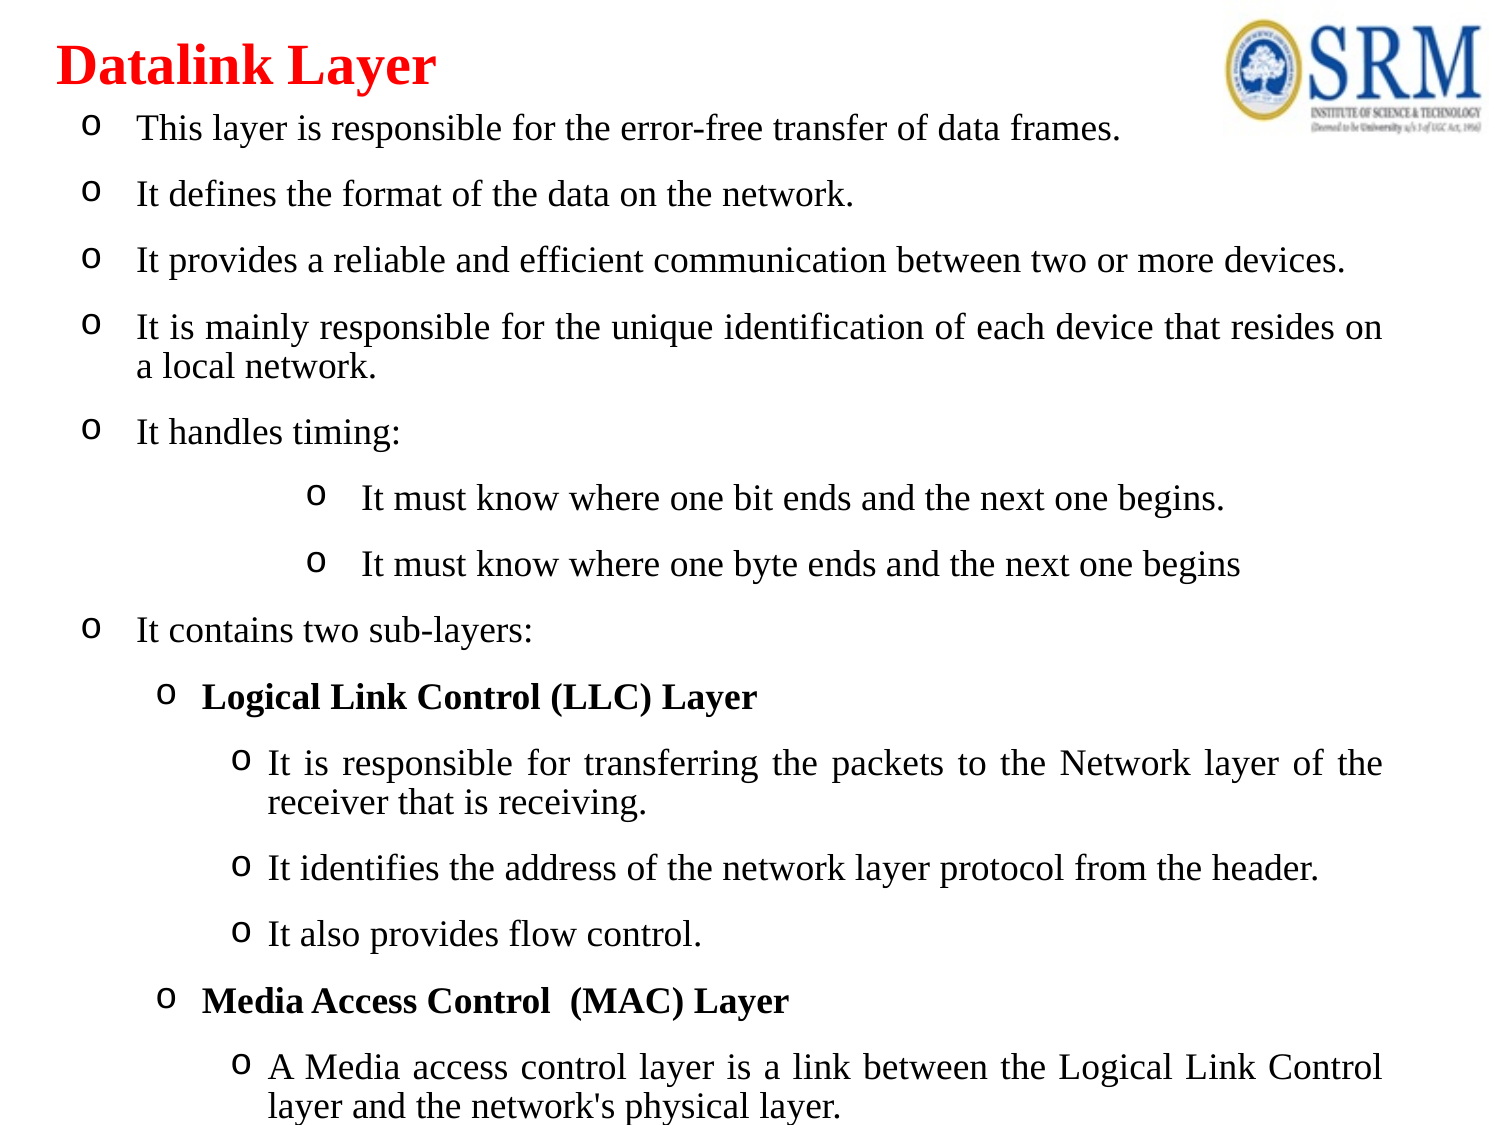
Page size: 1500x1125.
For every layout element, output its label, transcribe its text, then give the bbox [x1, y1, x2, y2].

picture [1223, 0, 1489, 149]
text_box Datalink Layer [41, 19, 792, 105]
text_box This layer is responsible for the error-free transfer of data frames. It defines the format of the data on the network. It provides a reliable and efficient communication between two or more devices. It is mainly responsible for the unique identification of each device that resides on a local network. It handles timing: It must know where one bit ends and the next one begins. It must know where one byte ends and the next one begins It contains two sub-layers: Logical Link Control (LLC) Layer It is responsible for transferring the packets to the Network layer of the receiver that is receiving. It identifies the address of the network layer protocol from the header. It also provides flow control. Media Access Control (MAC) Layer A Media access control layer is a link between the Logical Link Control layer and the network's physical layer. It is used for transferring the packets over the network. [64, 101, 1400, 1125]
